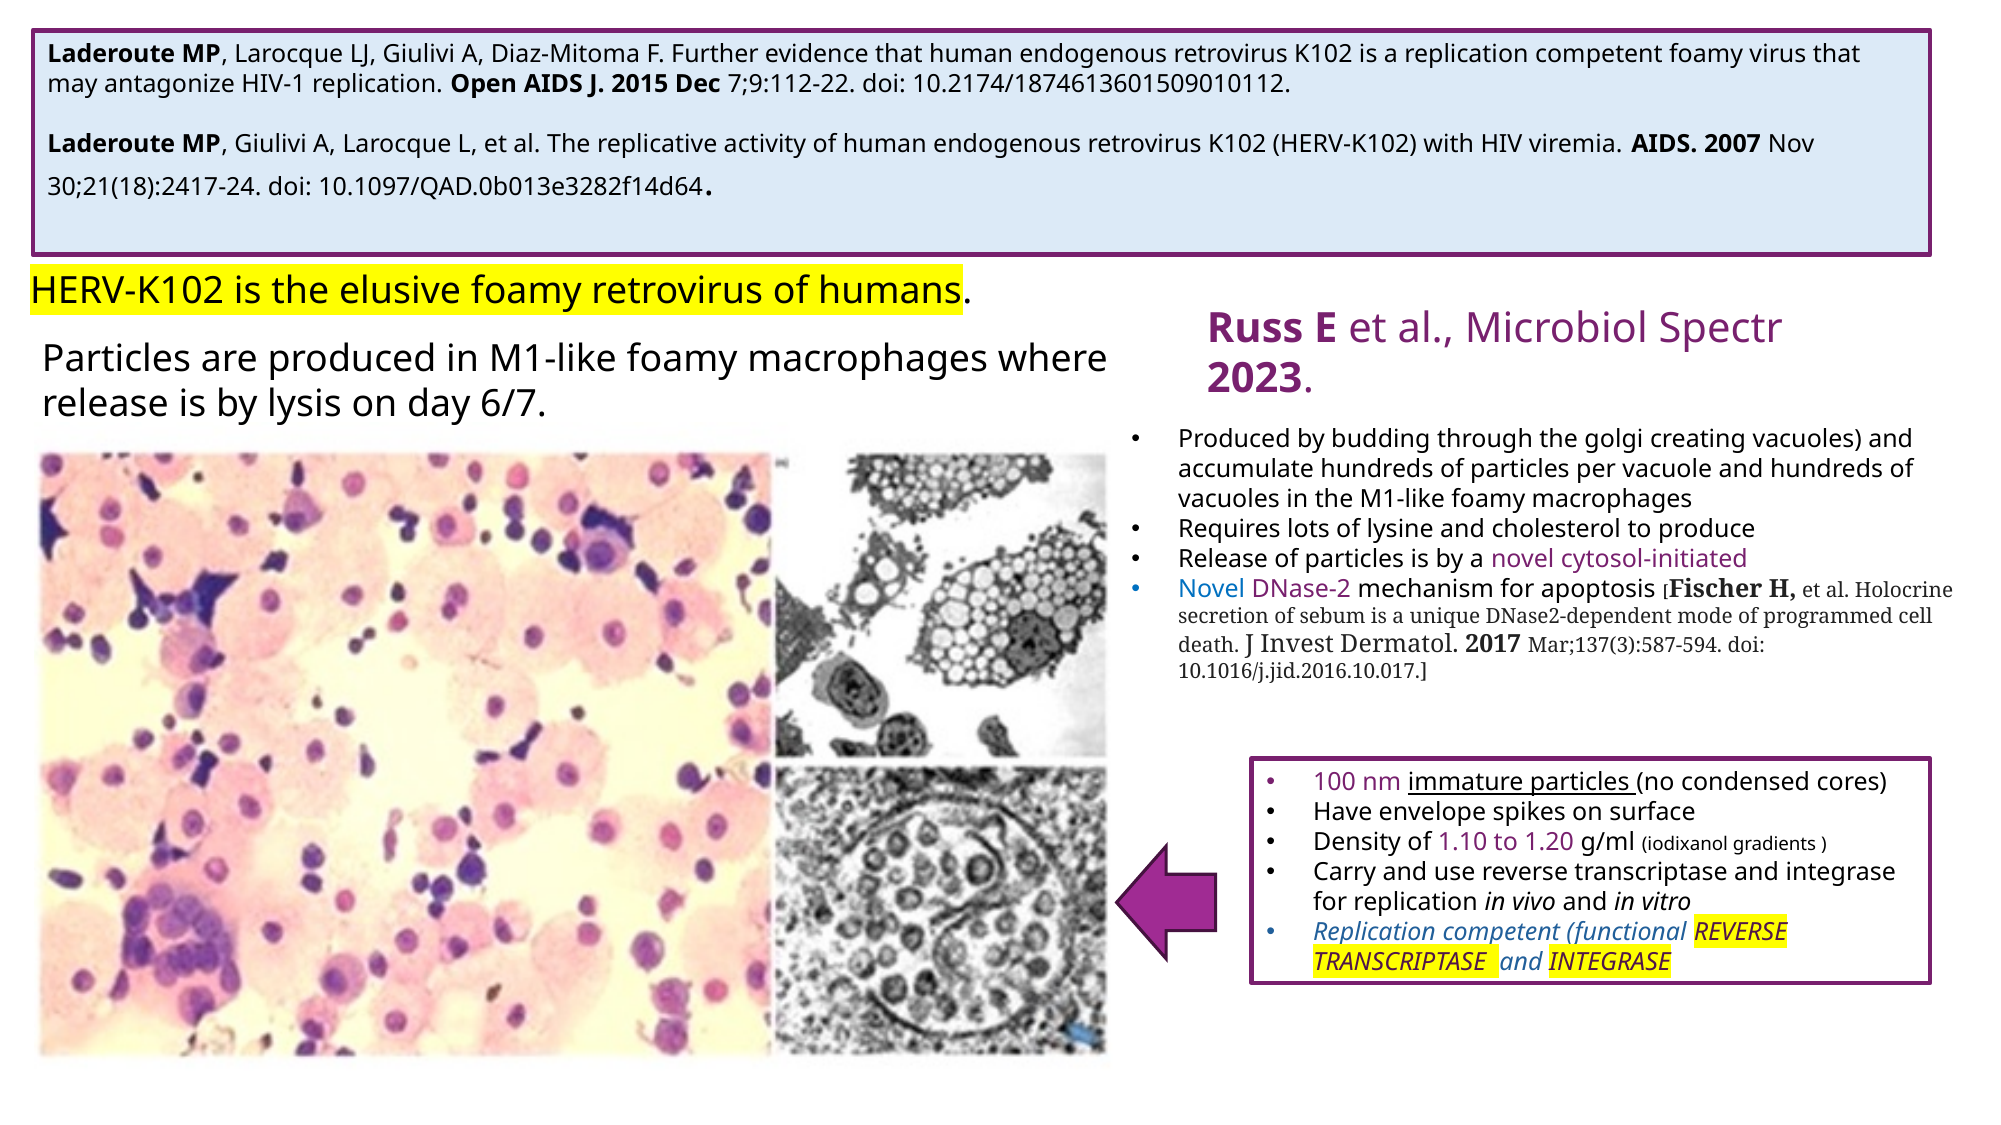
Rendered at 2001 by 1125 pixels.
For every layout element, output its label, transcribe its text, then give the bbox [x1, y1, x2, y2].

picture [33, 421, 1117, 1096]
text_box Russ E et al., Microbiol Spectr 2023. [1192, 293, 1886, 409]
text_box Produced by budding through the golgi creating vacuoles) and accumulate hundreds of particles per vacuole and hundreds of vacuoles in the M1-like foamy macrophages Requires lots of lysine and cholesterol to produce Release of particles is by a novel cytosol-initiated Novel DNase-2 mechanism for apoptosis [Fischer H, et al. Holocrine secretion of sebum is a unique DNase2-dependent mode of programmed cell death. J Invest Dermatol. 2017 Mar;137(3):587-594. doi: 10.1016/j.jid.2016.10.017.] [1117, 415, 1985, 735]
text_box HERV-K102 is the elusive foamy retrovirus of humans. [15, 259, 1903, 319]
text_box 100 nm immature particles (no condensed cores) Have envelope spikes on surface Density of 1.10 to 1.20 g/ml (iodixanol gradients ) Carry and use reverse transcriptase and integrase for replication in vivo and in vitro Replication competent (functional REVERSE TRANSCRIPTASE and INTEGRASE [1251, 758, 1930, 983]
text_box Particles are produced in M1-like foamy macrophages where release is by lysis on day 6/7. [27, 326, 1124, 432]
text_box [1117, 841, 1218, 963]
text_box Laderoute MP, Larocque LJ, Giulivi A, Diaz-Mitoma F. Further evidence that human endogenous retrovirus K102 is a replication competent foamy virus that may antagonize HIV-1 replication. Open AIDS J. 2015 Dec 7;9:112-22. doi: 10.2174/1874613601509010112. Laderoute MP, Giulivi A, Larocque L, et al. The replicative activity of human endogenous retrovirus K102 (HERV-K102) with HIV viremia. AIDS. 2007 Nov 30;21(18):2417-24. doi: 10.1097/QAD.0b013e3282f14d64. [32, 30, 1931, 255]
